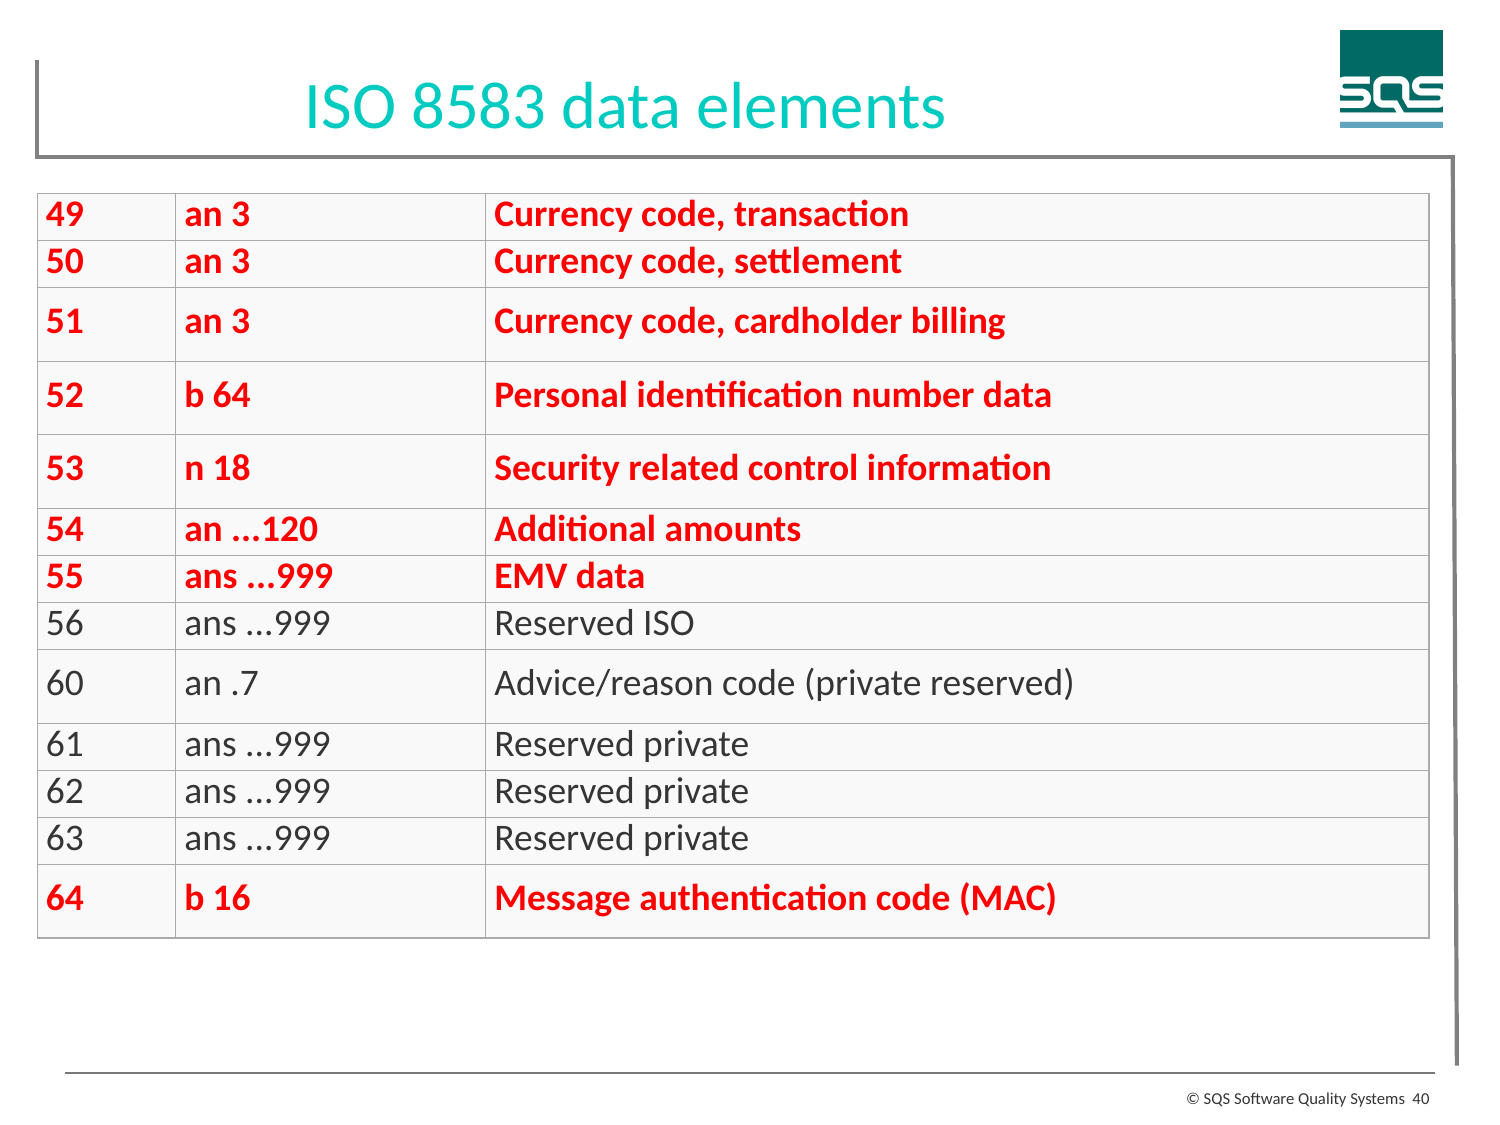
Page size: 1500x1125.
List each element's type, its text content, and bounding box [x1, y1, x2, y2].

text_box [34, 60, 1458, 1066]
picture [1340, 30, 1443, 60]
footer © SQS Software Quality Systems [64, 1089, 1406, 1112]
slide_number 40 [1406, 1089, 1436, 1111]
title ISO 8583 data elements [0, 54, 1253, 173]
